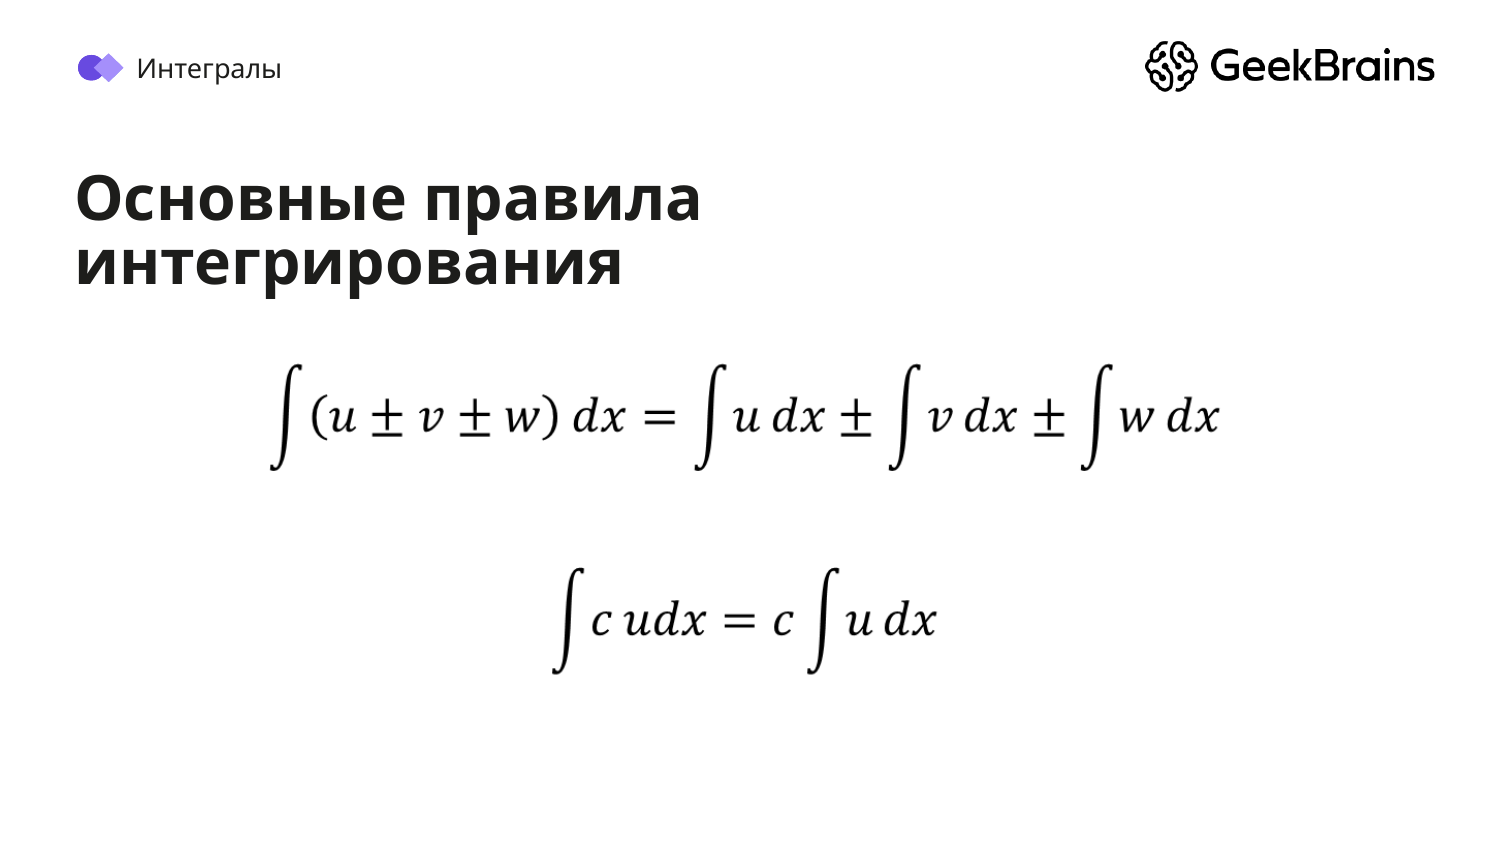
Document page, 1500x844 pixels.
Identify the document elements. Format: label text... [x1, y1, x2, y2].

title Интегралы [134, 39, 812, 83]
picture [261, 352, 1239, 689]
title Основные правила интегрирования [74, 168, 1241, 243]
text_box [93, 53, 124, 82]
text_box [78, 54, 102, 81]
picture [1145, 39, 1435, 93]
